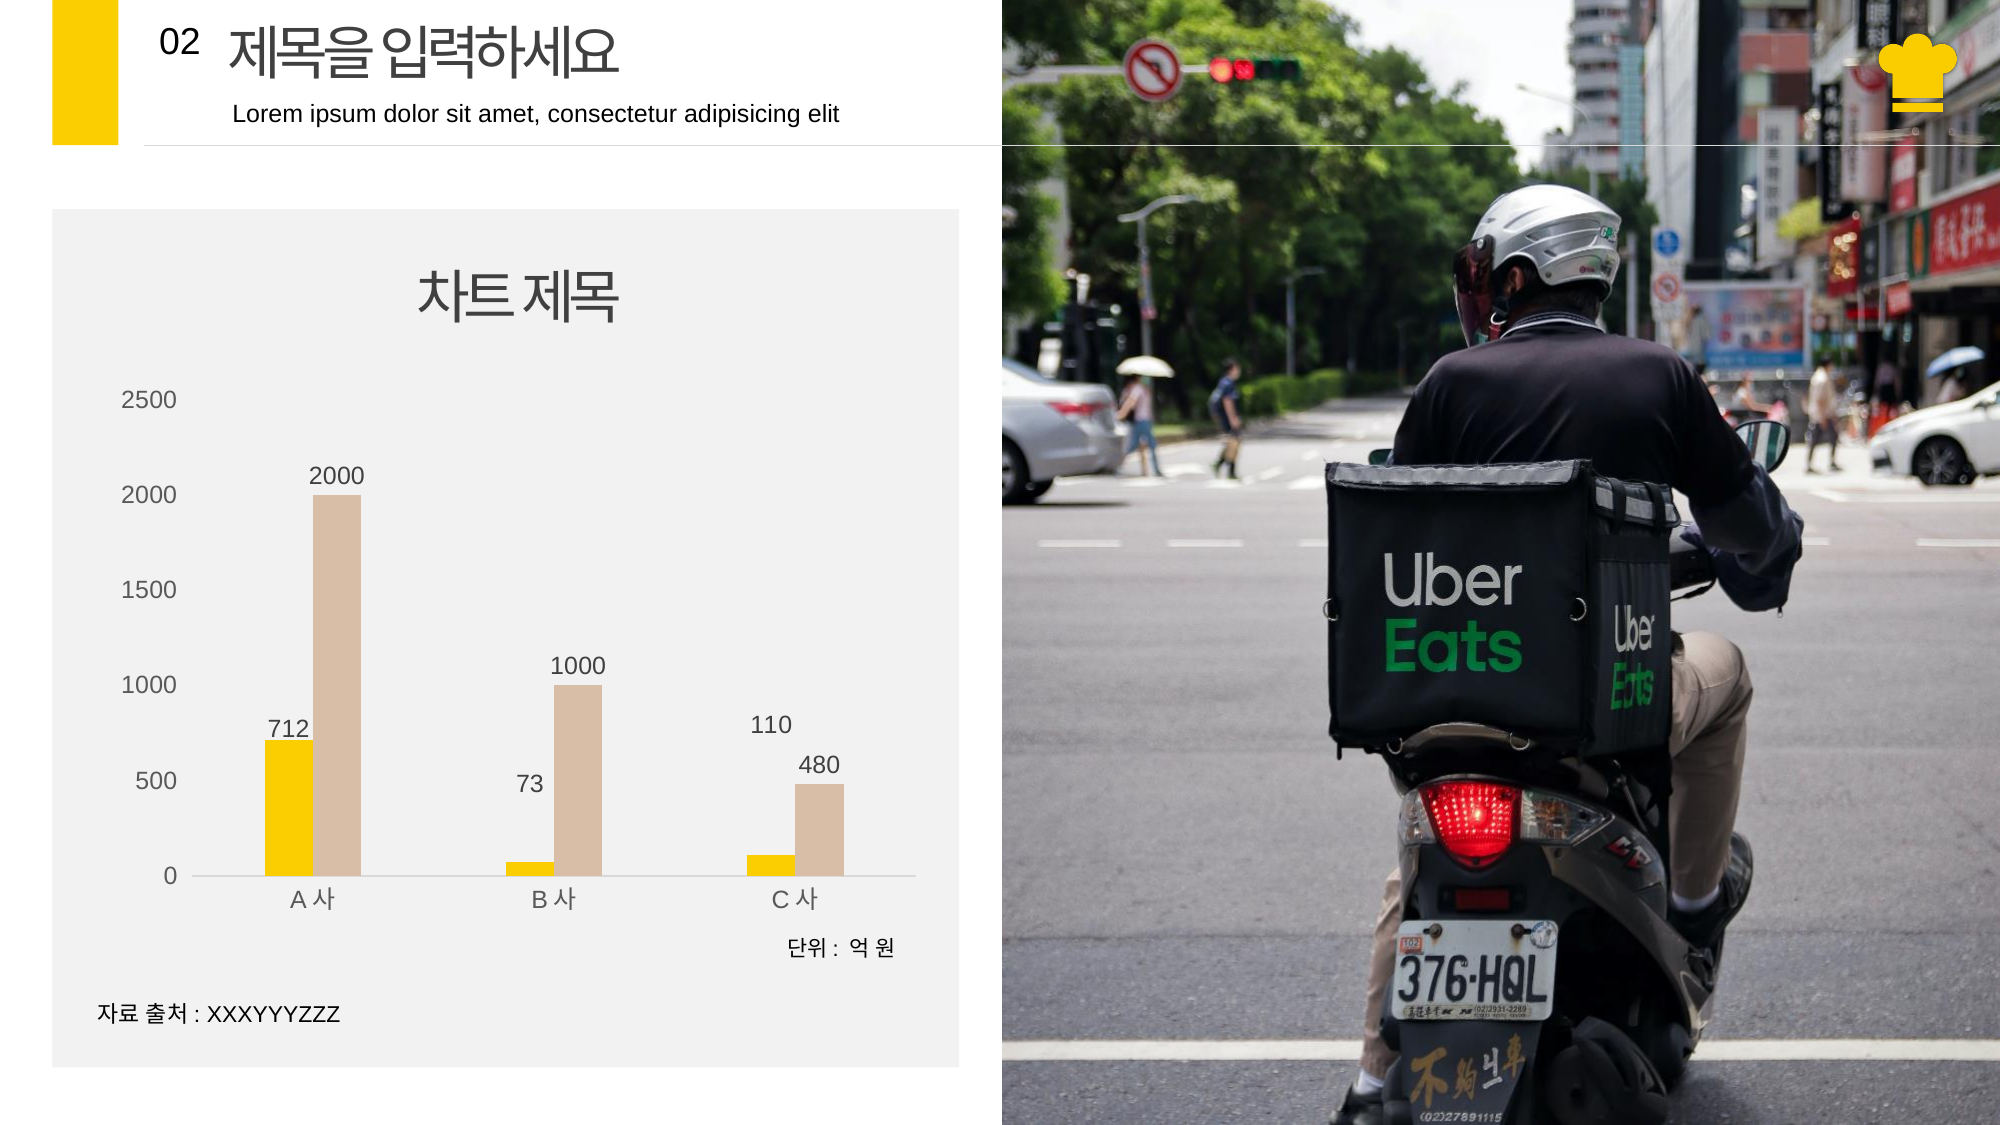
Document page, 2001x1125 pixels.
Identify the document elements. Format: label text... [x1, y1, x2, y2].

picture [1002, 146, 2000, 1125]
text_box 02 [144, 9, 213, 70]
text_box Lorem ipsum dolor sit amet, consectetur adipisicing elit [217, 89, 857, 135]
text_box 제목을 입력하세요 [213, 8, 637, 94]
picture [1002, 0, 2000, 145]
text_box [52, 209, 960, 1068]
text_box [51, 0, 119, 146]
